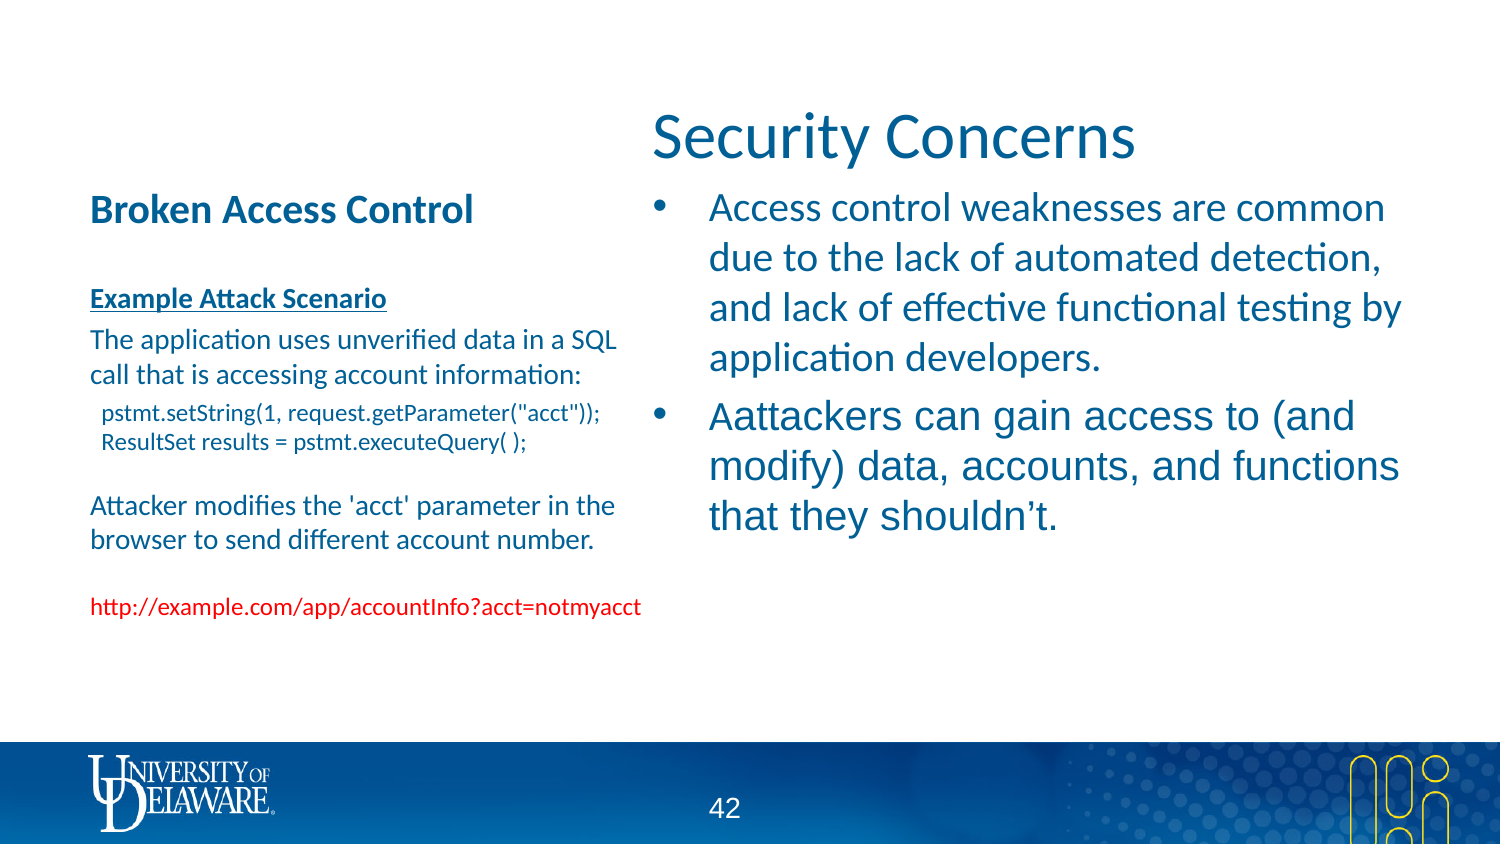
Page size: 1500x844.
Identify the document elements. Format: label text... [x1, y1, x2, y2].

list Security Concerns Access control weaknesses are common due to the lack of automated detection, and lack of effective functional testing by application developers. Aattackers can gain access to (and modify) data, accounts, and functions that they shouldn’t. [637, 84, 1425, 672]
list Example Attack Scenario The application uses unverified data in a SQL call that is accessing account information: pstmt.setString(1, request.getParameter("acct")); ResultSet results = pstmt.executeQuery( ); Attacker modifies the 'acct' parameter in the browser to send different account number. http://example.com/app/accountInfo?acct=notmyacct [75, 271, 663, 672]
picture [0, 0, 1500, 844]
title Broken Access Control [75, 84, 569, 240]
slide_number 41 [549, 782, 900, 828]
